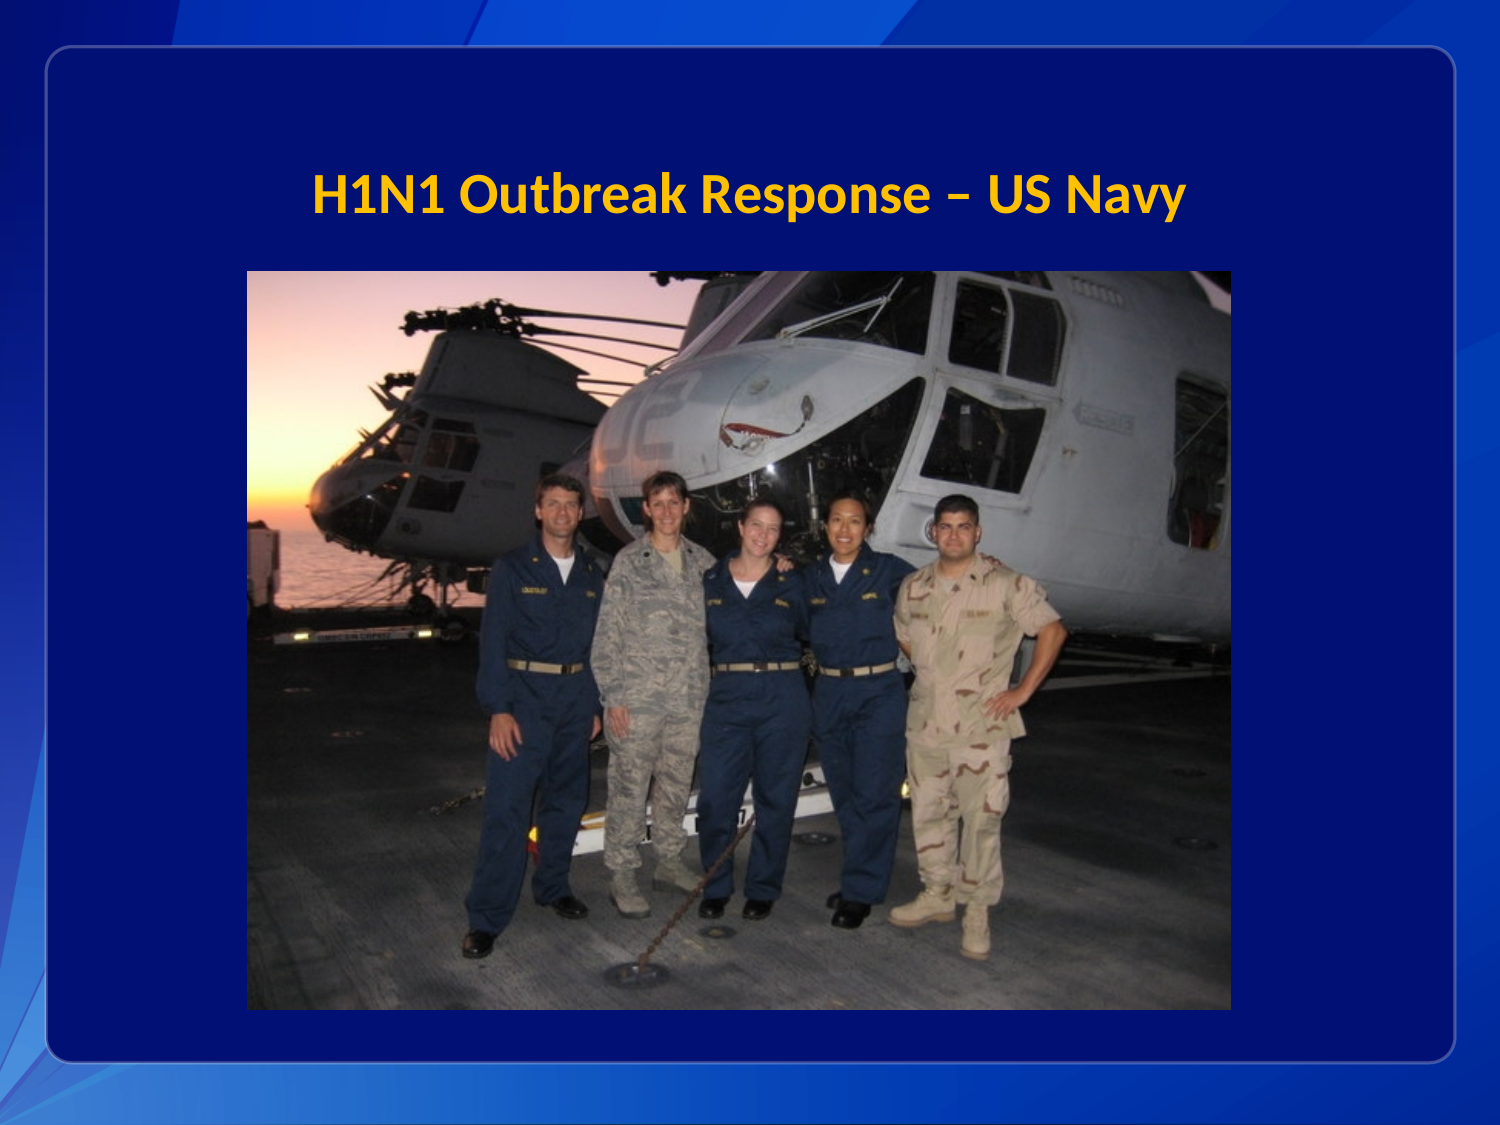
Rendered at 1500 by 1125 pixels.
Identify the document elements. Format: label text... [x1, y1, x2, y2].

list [246, 271, 1231, 1010]
picture [0, 0, 1500, 1125]
title H1N1 Outbreak Response – US Navy [75, 45, 1425, 233]
